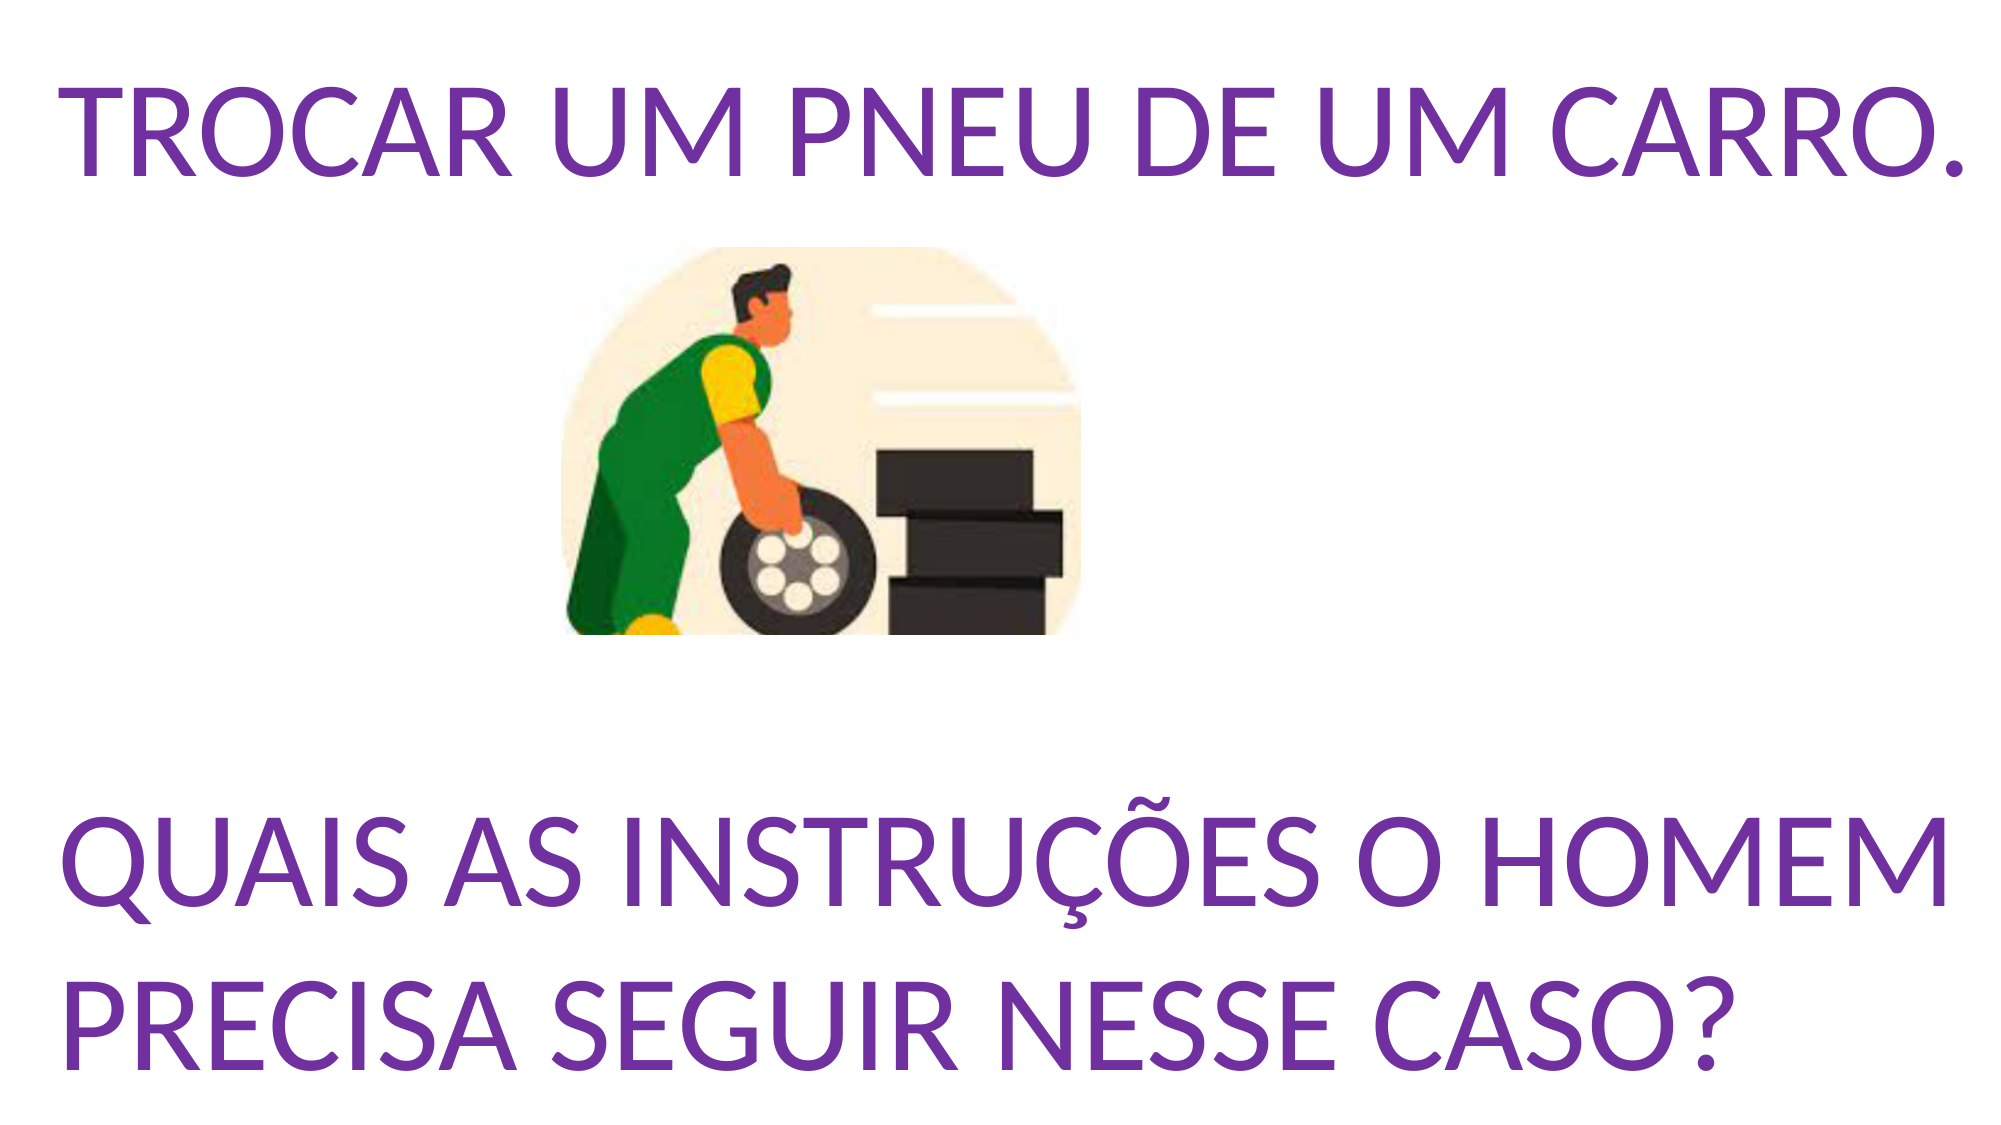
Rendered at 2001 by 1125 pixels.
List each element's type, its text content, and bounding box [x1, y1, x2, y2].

picture [561, 247, 1081, 635]
text_box TROCAR UM PNEU DE UM CARRO. QUAIS AS INSTRUÇÕES O HOMEM PRECISA SEGUIR NESSE CASO? [42, 31, 2000, 1106]
